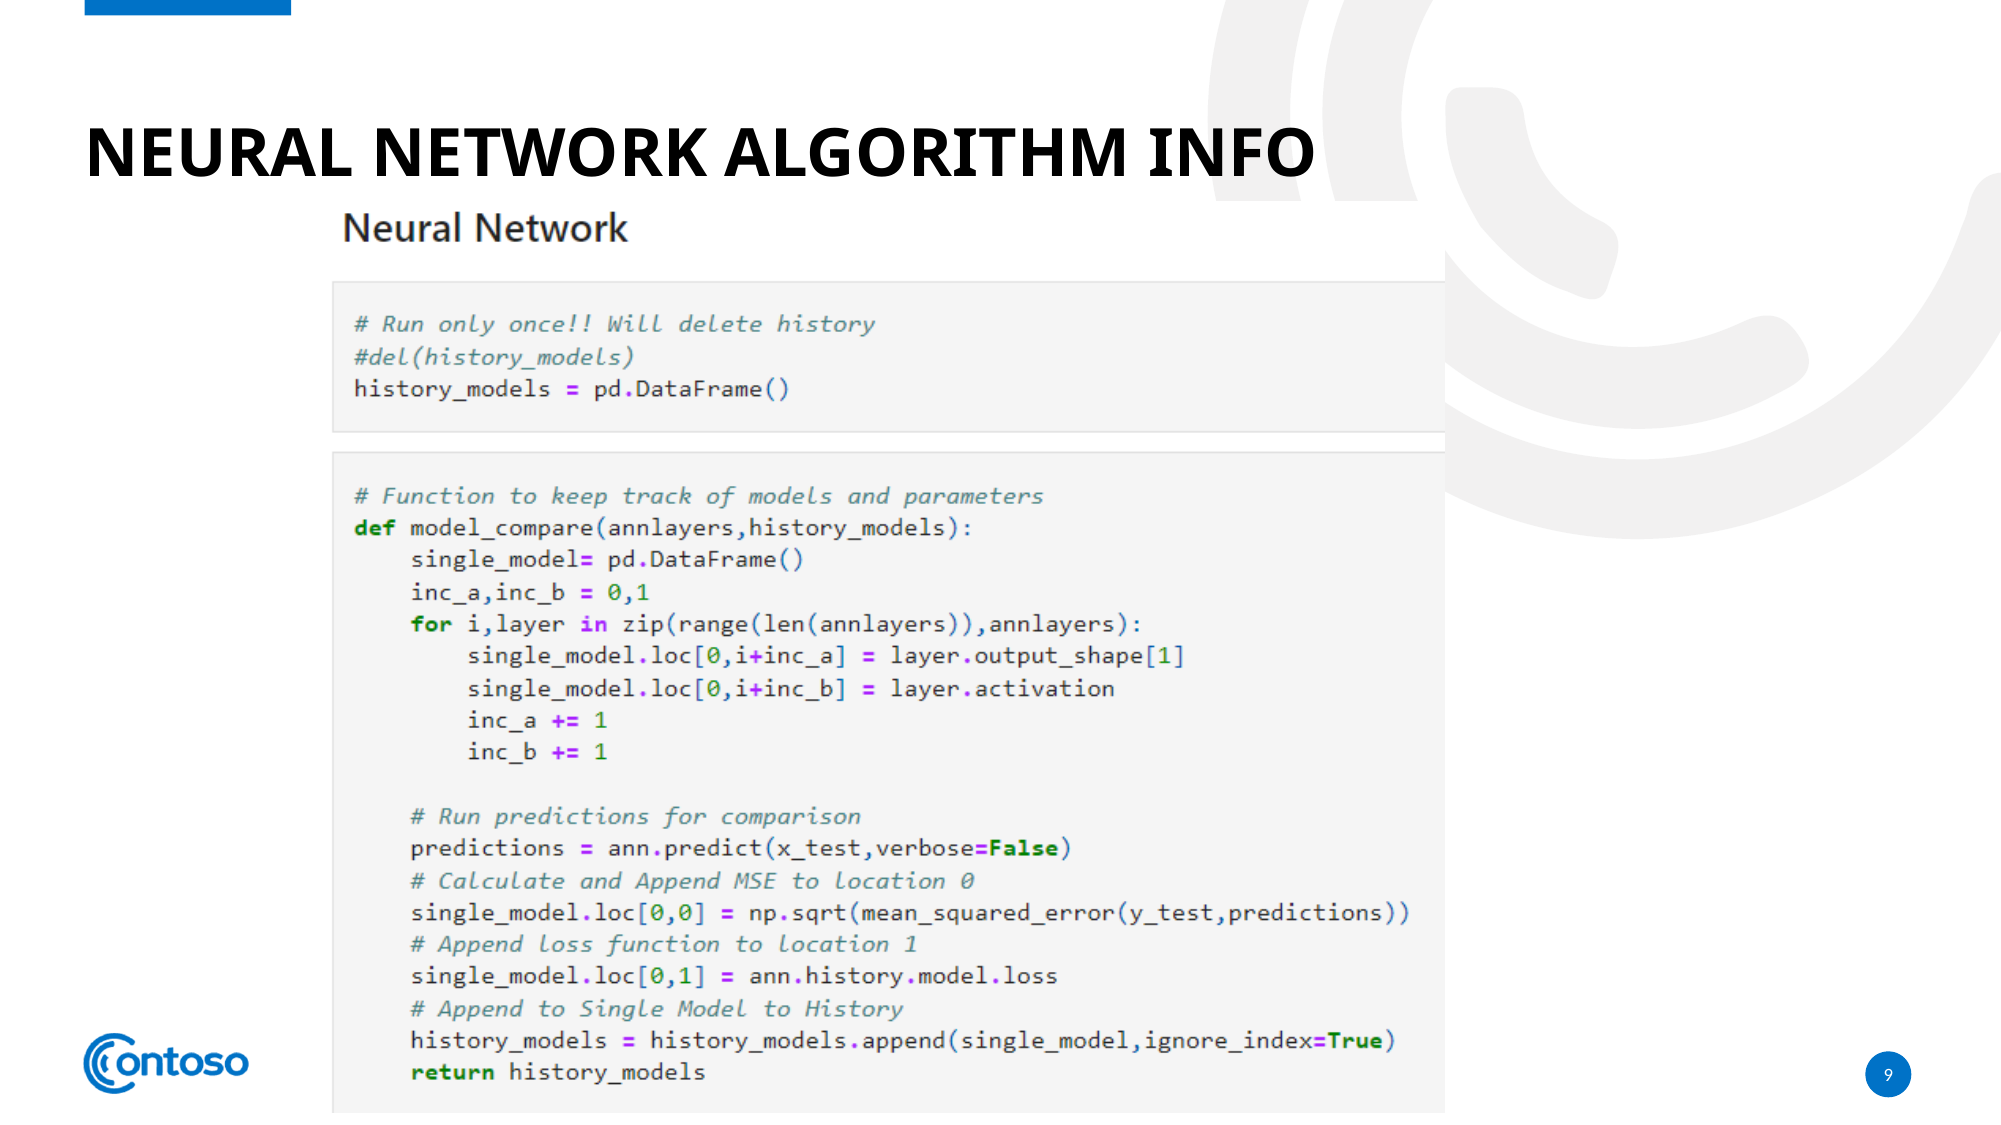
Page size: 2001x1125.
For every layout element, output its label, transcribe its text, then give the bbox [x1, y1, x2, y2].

title Neural network algorithm info [84, 40, 1914, 192]
slide_number 9 [1864, 1059, 1913, 1090]
picture [323, 201, 1445, 1113]
picture [77, 1027, 254, 1095]
